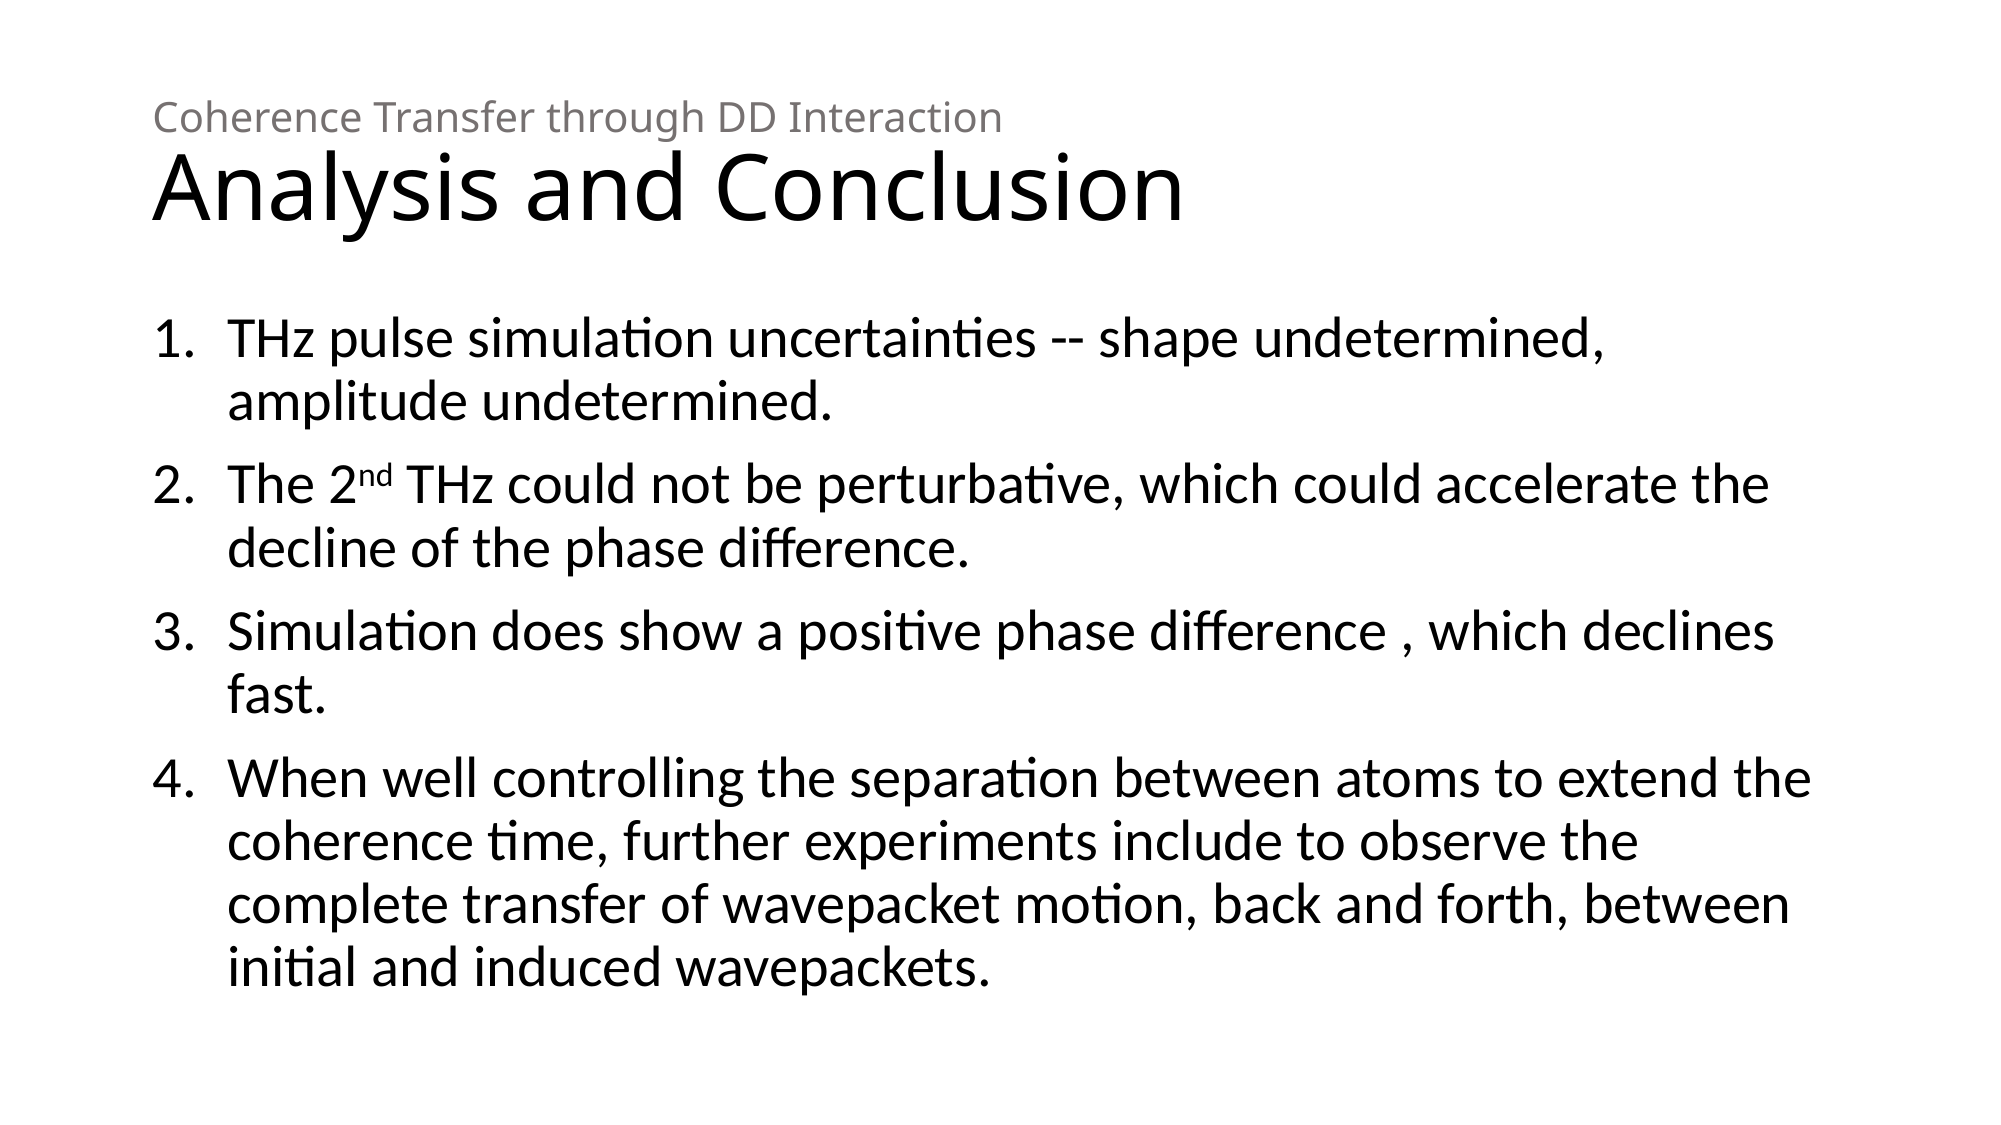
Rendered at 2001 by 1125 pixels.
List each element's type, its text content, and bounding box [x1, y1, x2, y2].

title Coherence Transfer through DD Interaction Analysis and Conclusion [137, 59, 1863, 278]
